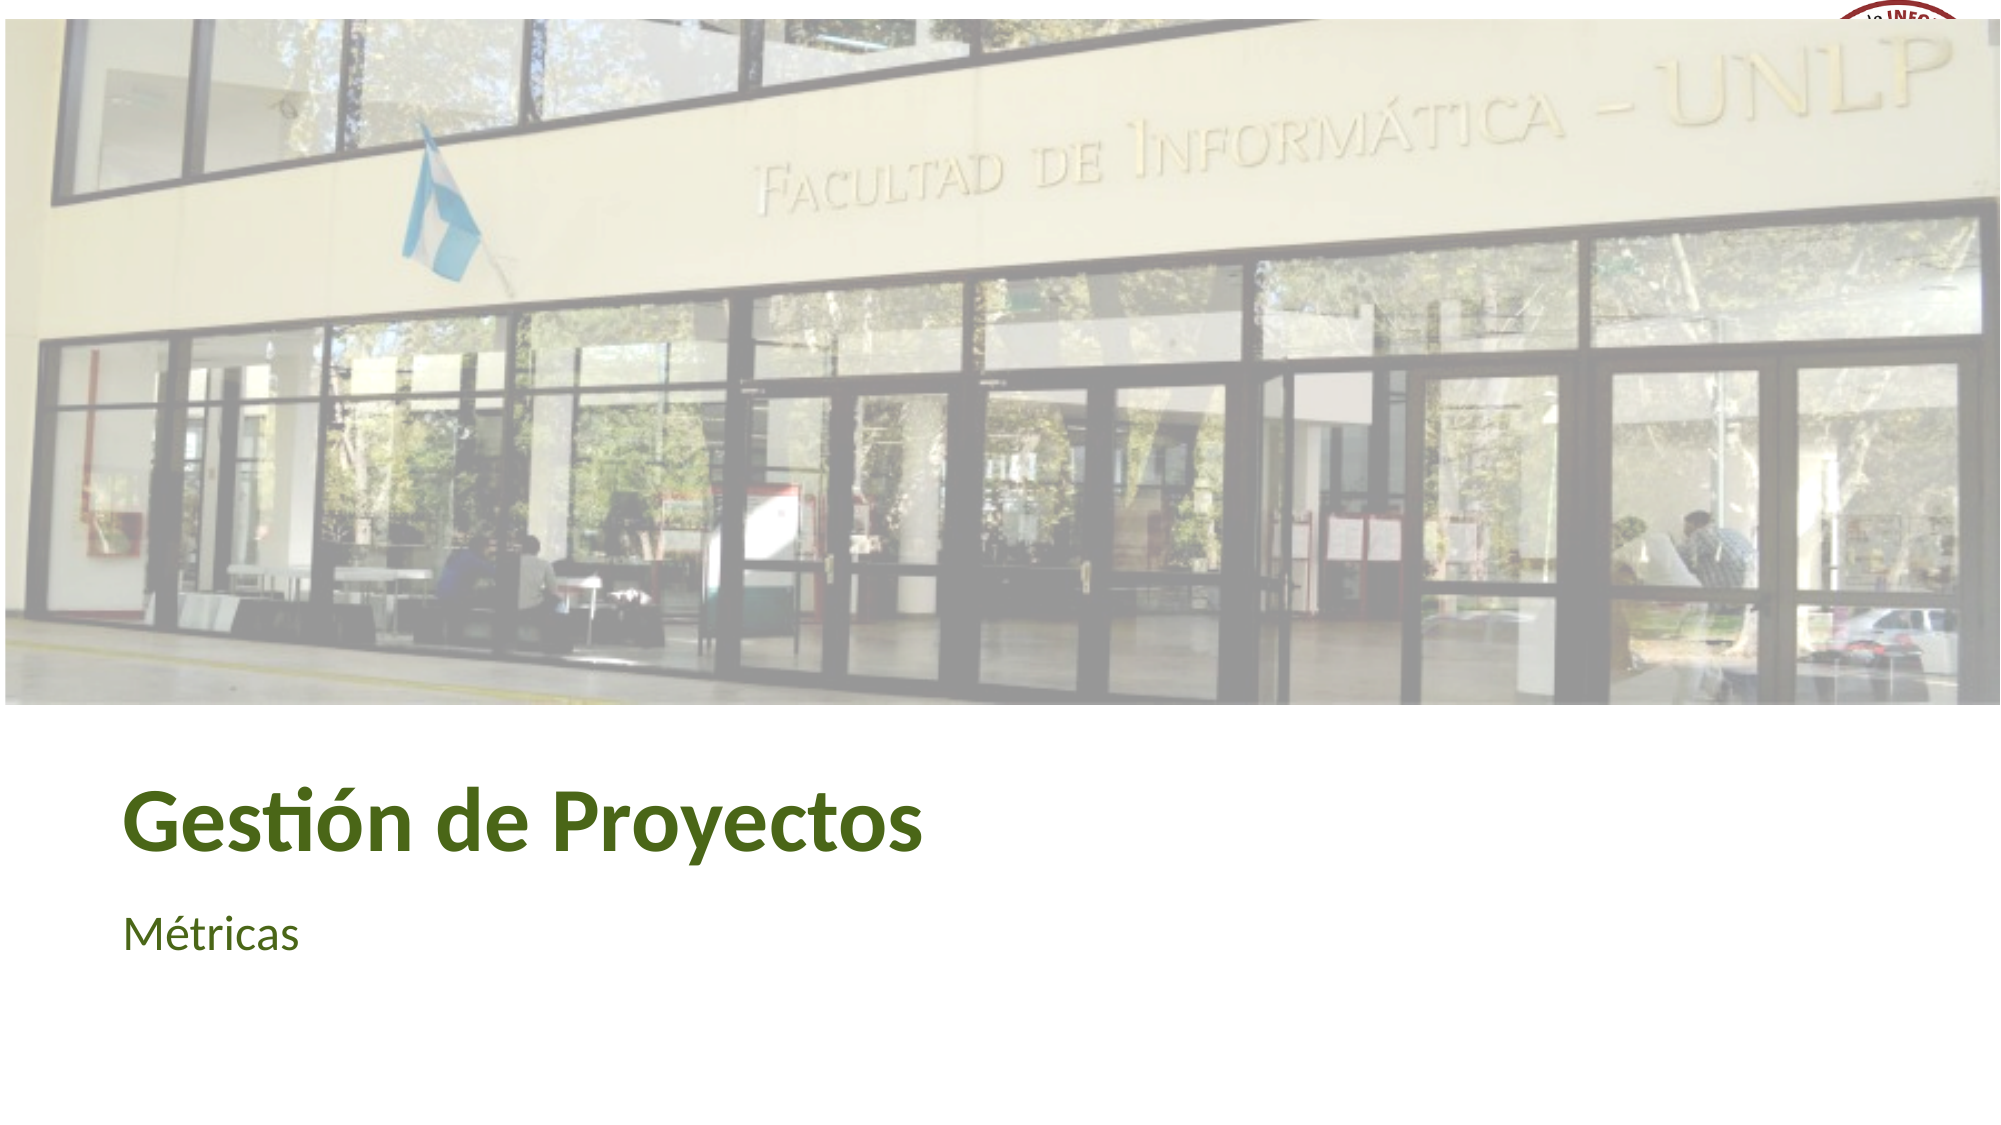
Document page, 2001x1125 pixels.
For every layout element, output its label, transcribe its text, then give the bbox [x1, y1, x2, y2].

picture [5, 0, 2000, 705]
list Métricas [107, 900, 1622, 988]
title Gestión de Proyectos [107, 777, 1876, 878]
